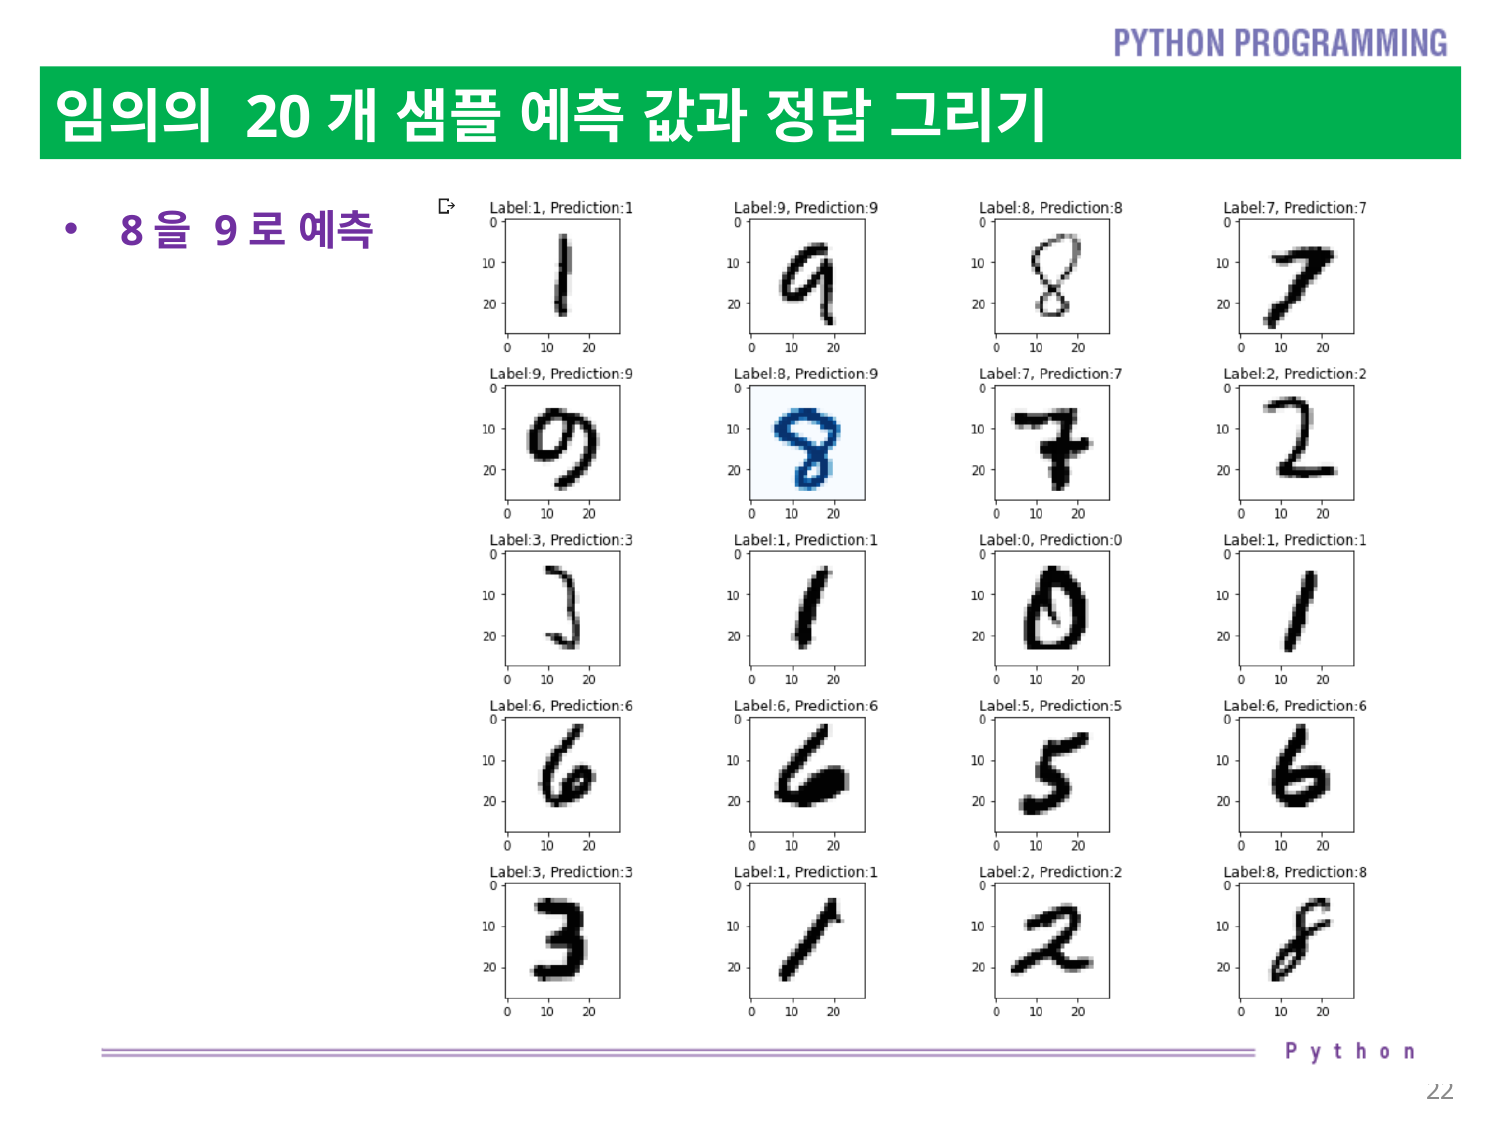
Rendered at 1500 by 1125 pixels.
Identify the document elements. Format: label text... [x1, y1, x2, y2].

title 임의의 20개 샘플 예측 값과 정답 그리기 [39, 76, 1444, 152]
list 8을 9로 예측 [48, 195, 1461, 1041]
slide_number 22 [1119, 1071, 1470, 1112]
picture [1106, 13, 1462, 66]
picture [18, 1020, 1483, 1084]
picture [427, 185, 1393, 1029]
